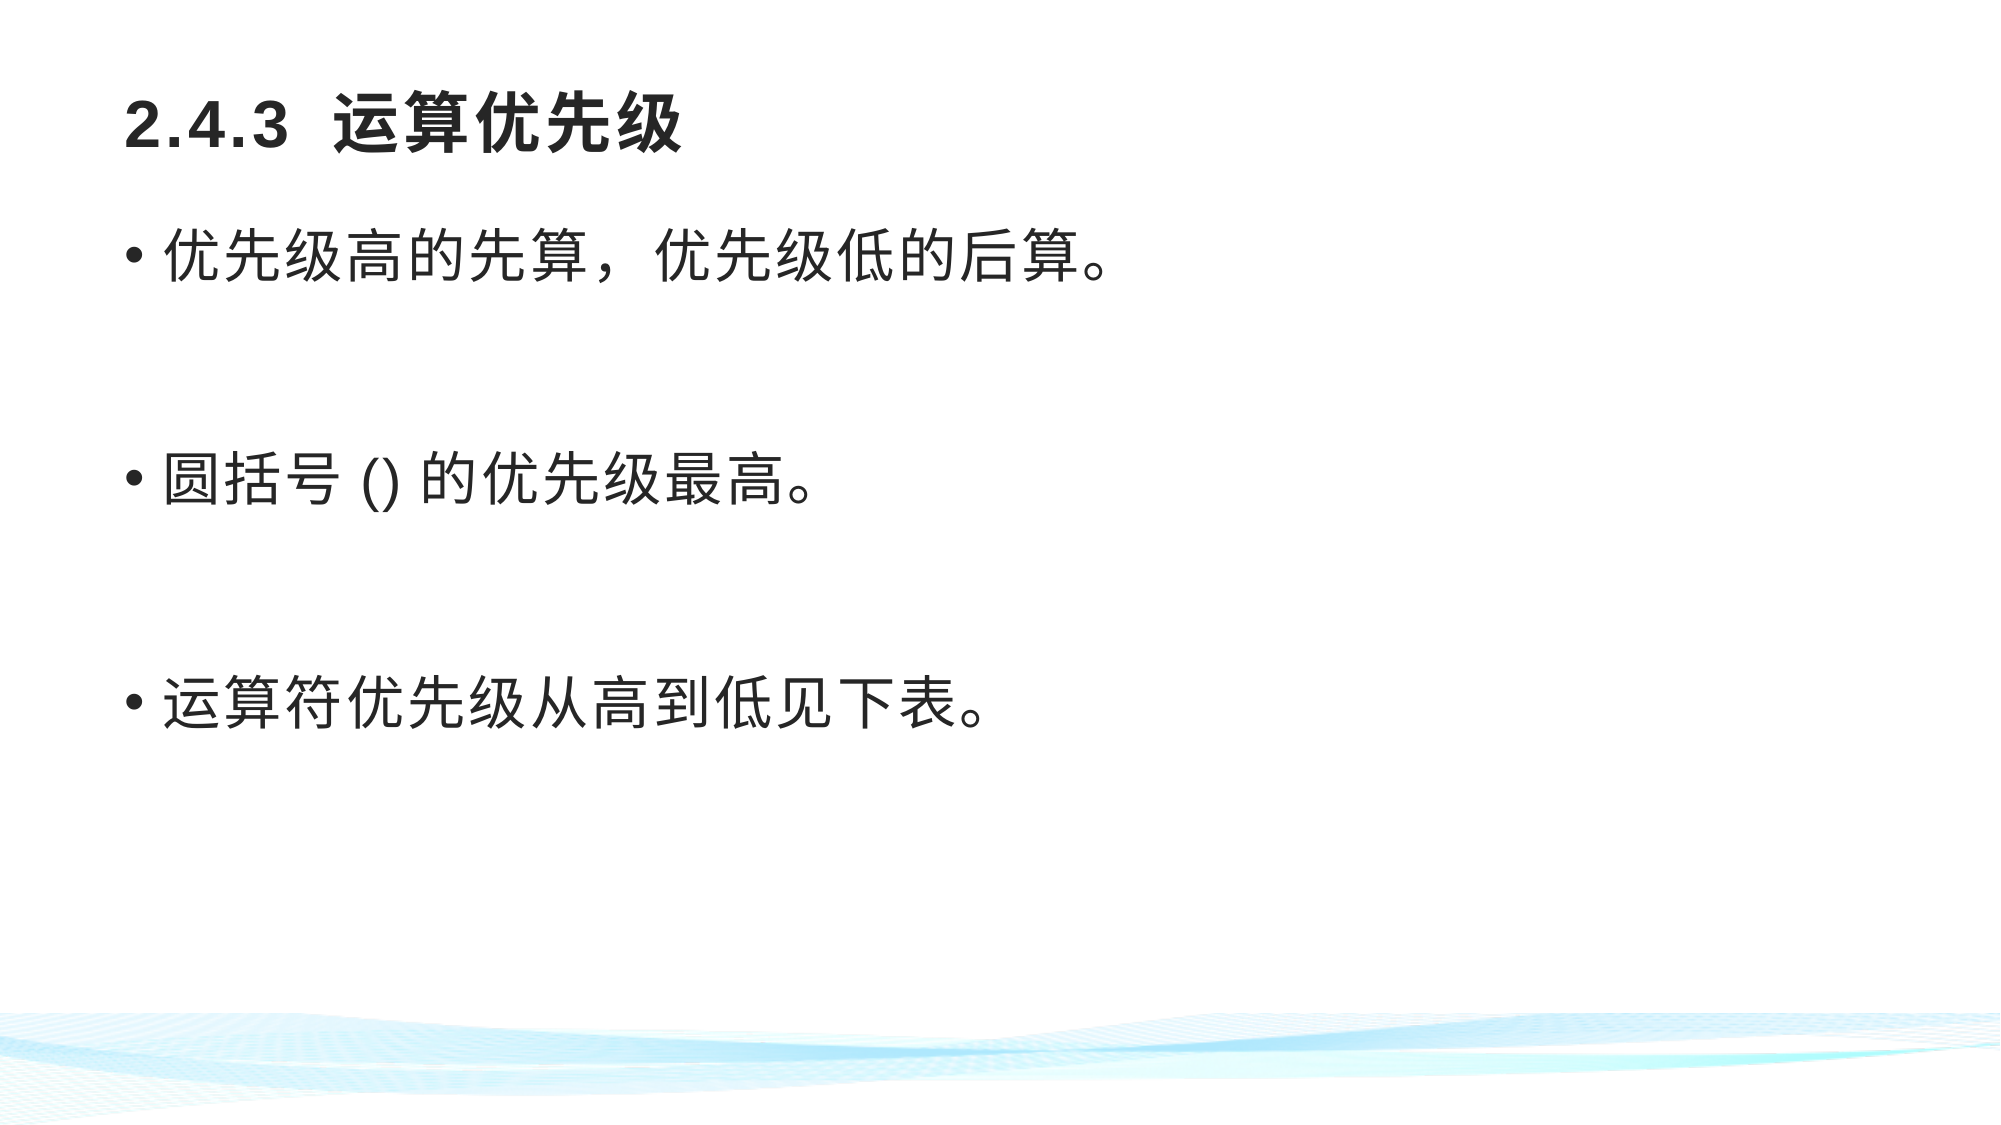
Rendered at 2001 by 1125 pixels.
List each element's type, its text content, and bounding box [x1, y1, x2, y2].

picture [0, 1013, 2000, 1125]
list 优先级高的先算，优先级低的后算。 圆括号()的优先级最高。 运算符优先级从高到低见下表。 [109, 190, 1688, 1041]
title 2.4.3 运算优先级 [109, 72, 1891, 191]
